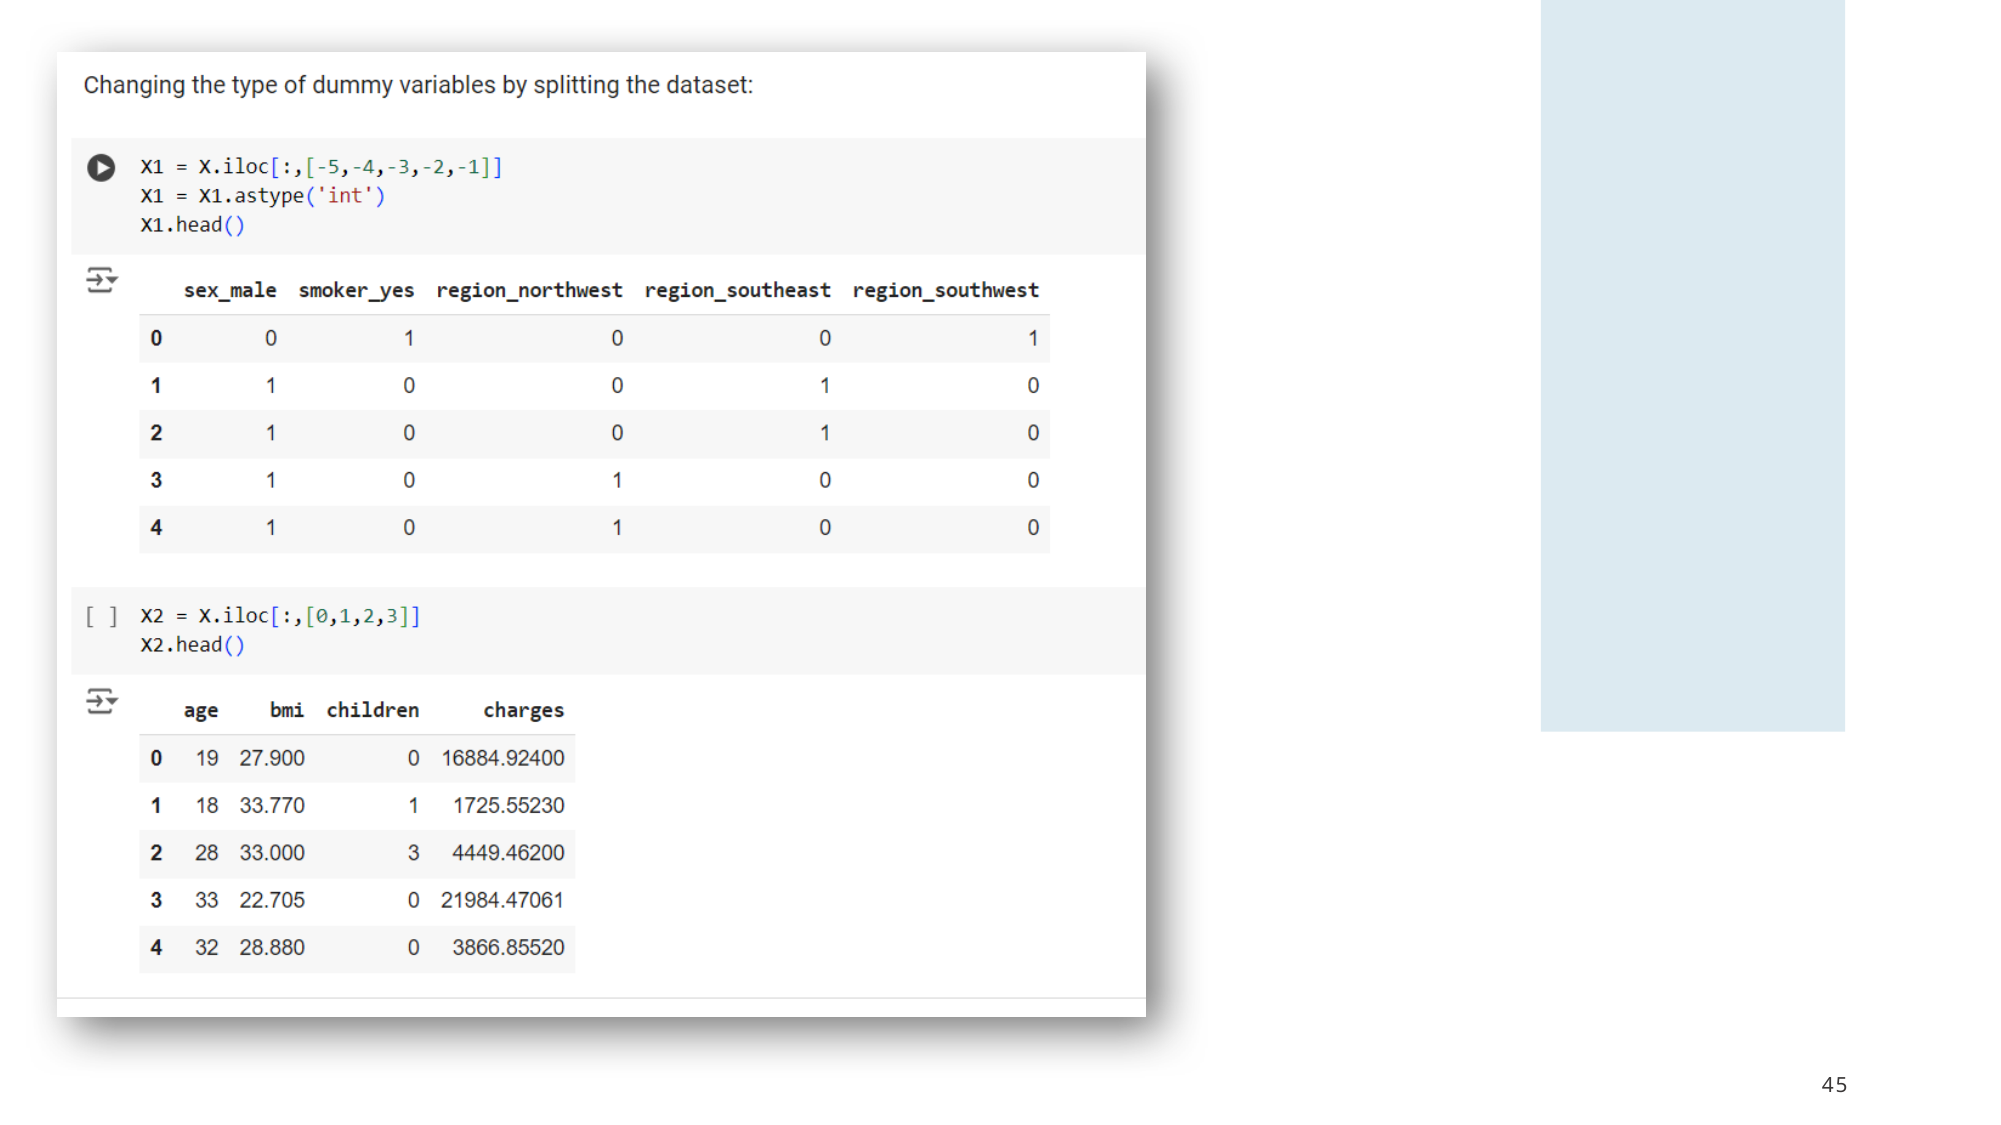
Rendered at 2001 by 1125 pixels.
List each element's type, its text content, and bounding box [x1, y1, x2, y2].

slide_number 45 [1412, 1068, 1863, 1103]
picture [57, 52, 1146, 1018]
